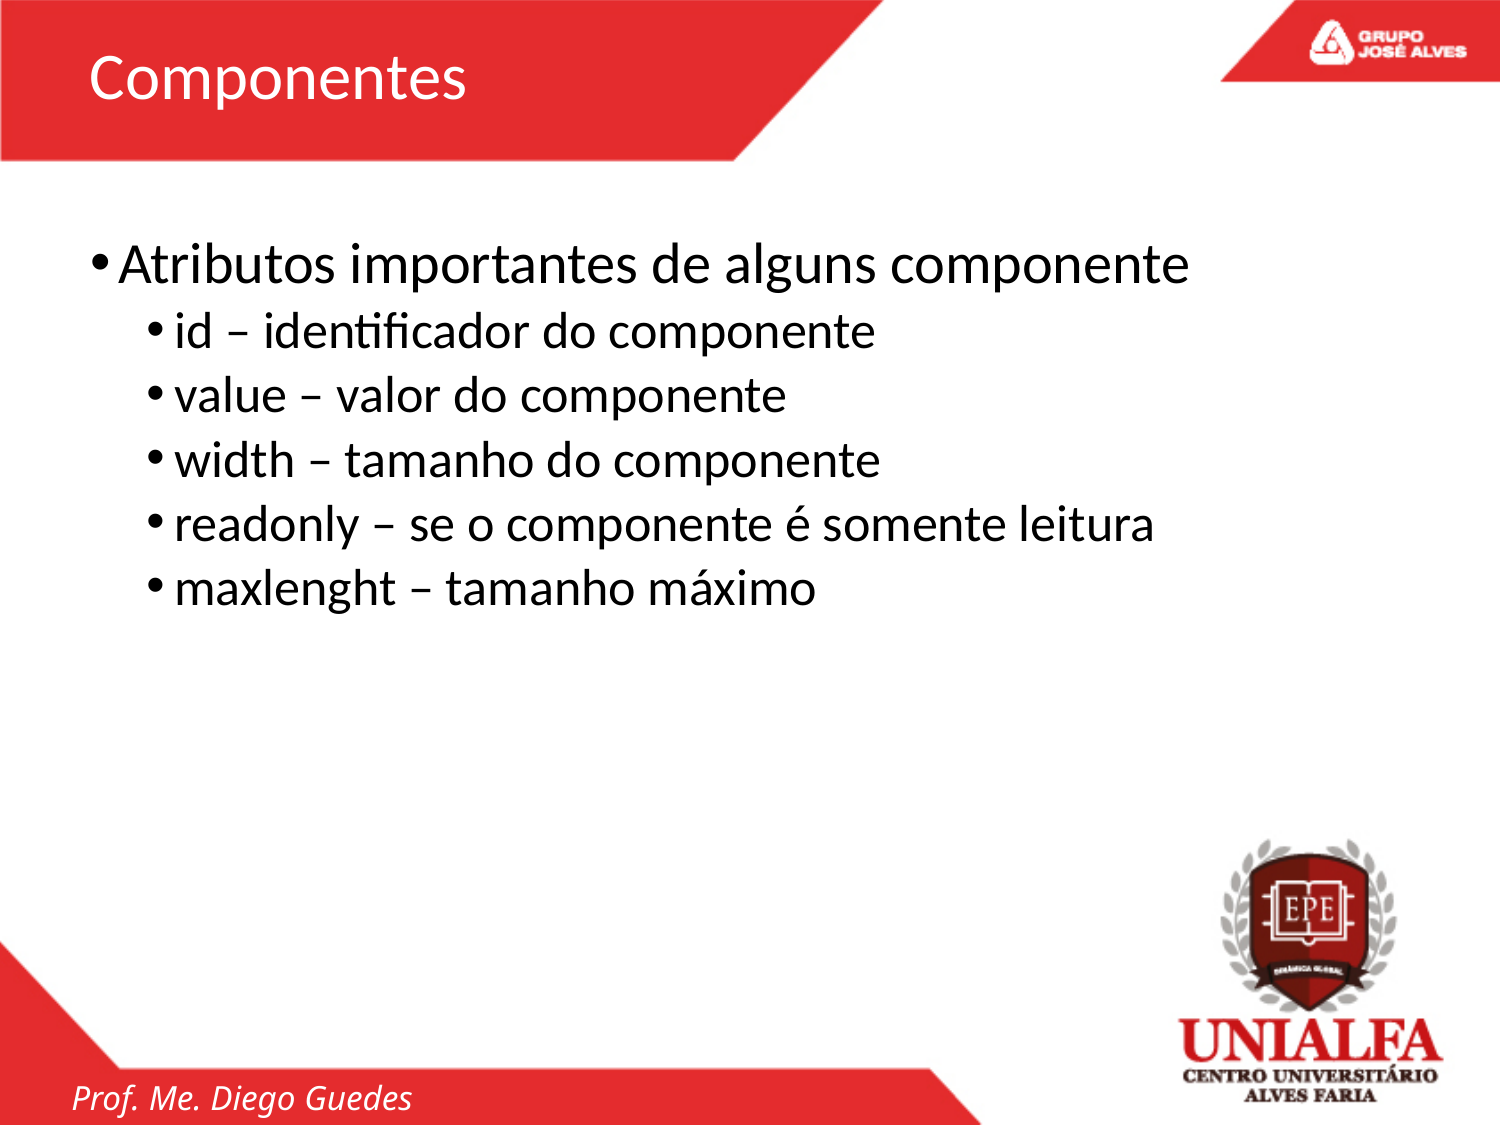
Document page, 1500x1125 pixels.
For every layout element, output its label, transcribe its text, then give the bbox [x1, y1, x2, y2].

text_box Prof. Me. Diego Guedes [56, 1070, 711, 1125]
picture [0, 0, 1500, 1125]
list Atributos importantes de alguns componente id – identificador do componente value – valor do componente width – tamanho do componente readonly – se o componente é somente leitura maxlenght – tamanho máximo [75, 225, 1425, 933]
text_box Componentes [75, 25, 730, 121]
